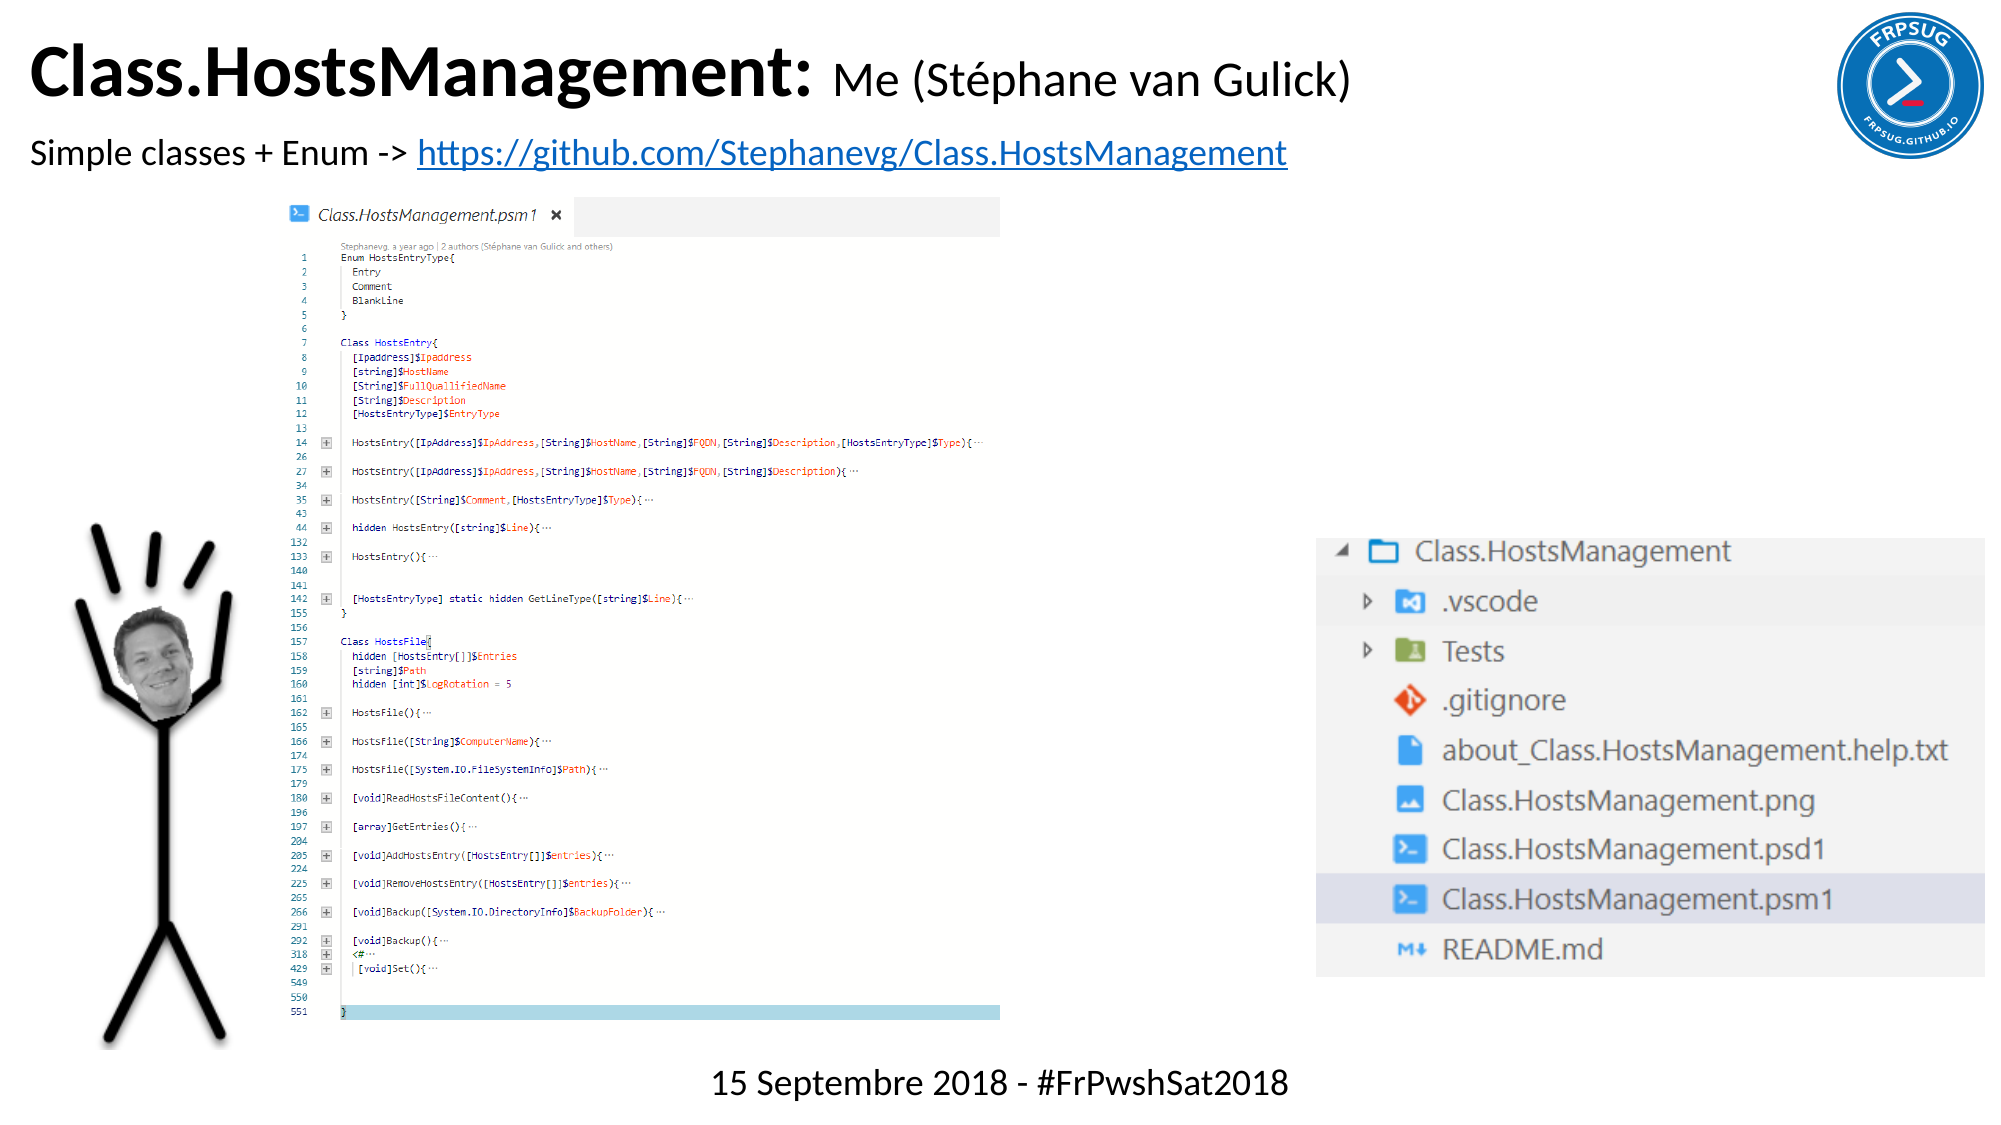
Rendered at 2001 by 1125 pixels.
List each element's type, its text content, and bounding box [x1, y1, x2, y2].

picture [1836, 11, 1985, 160]
text_box Simple classes + Enum -> https://github.com/Stephanevg/Class.HostsManagement [15, 120, 1719, 181]
text_box 15 Septembre 2018 - #FrPwshSat2018 [0, 1049, 2000, 1125]
text_box Class.HostsManagement: Me (Stéphane van Gulick) [15, 14, 1719, 120]
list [279, 197, 1001, 1029]
picture [1316, 538, 1985, 977]
picture [62, 509, 263, 1050]
